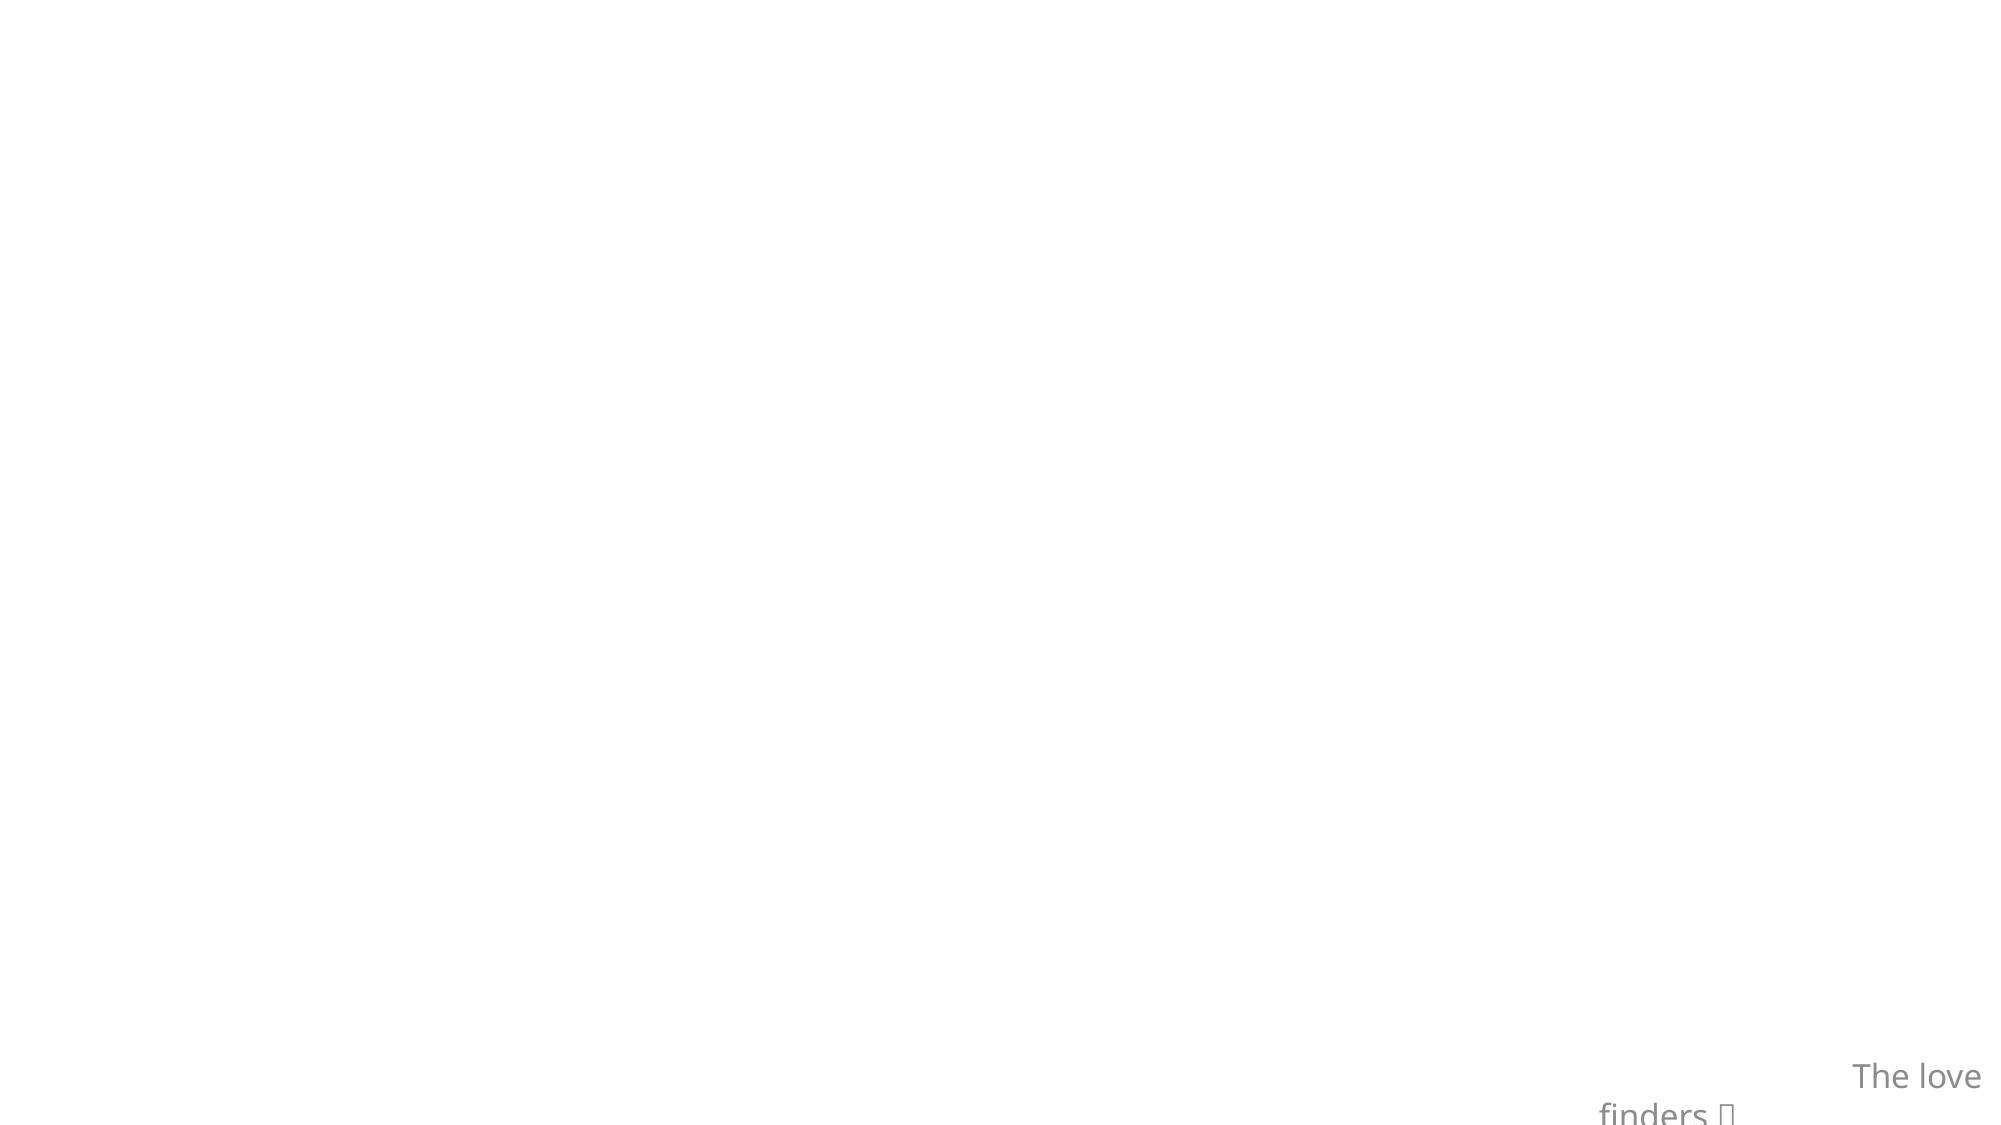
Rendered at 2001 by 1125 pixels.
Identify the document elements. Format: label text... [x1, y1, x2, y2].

footer The love finders 💕 [1335, 1065, 2000, 1125]
